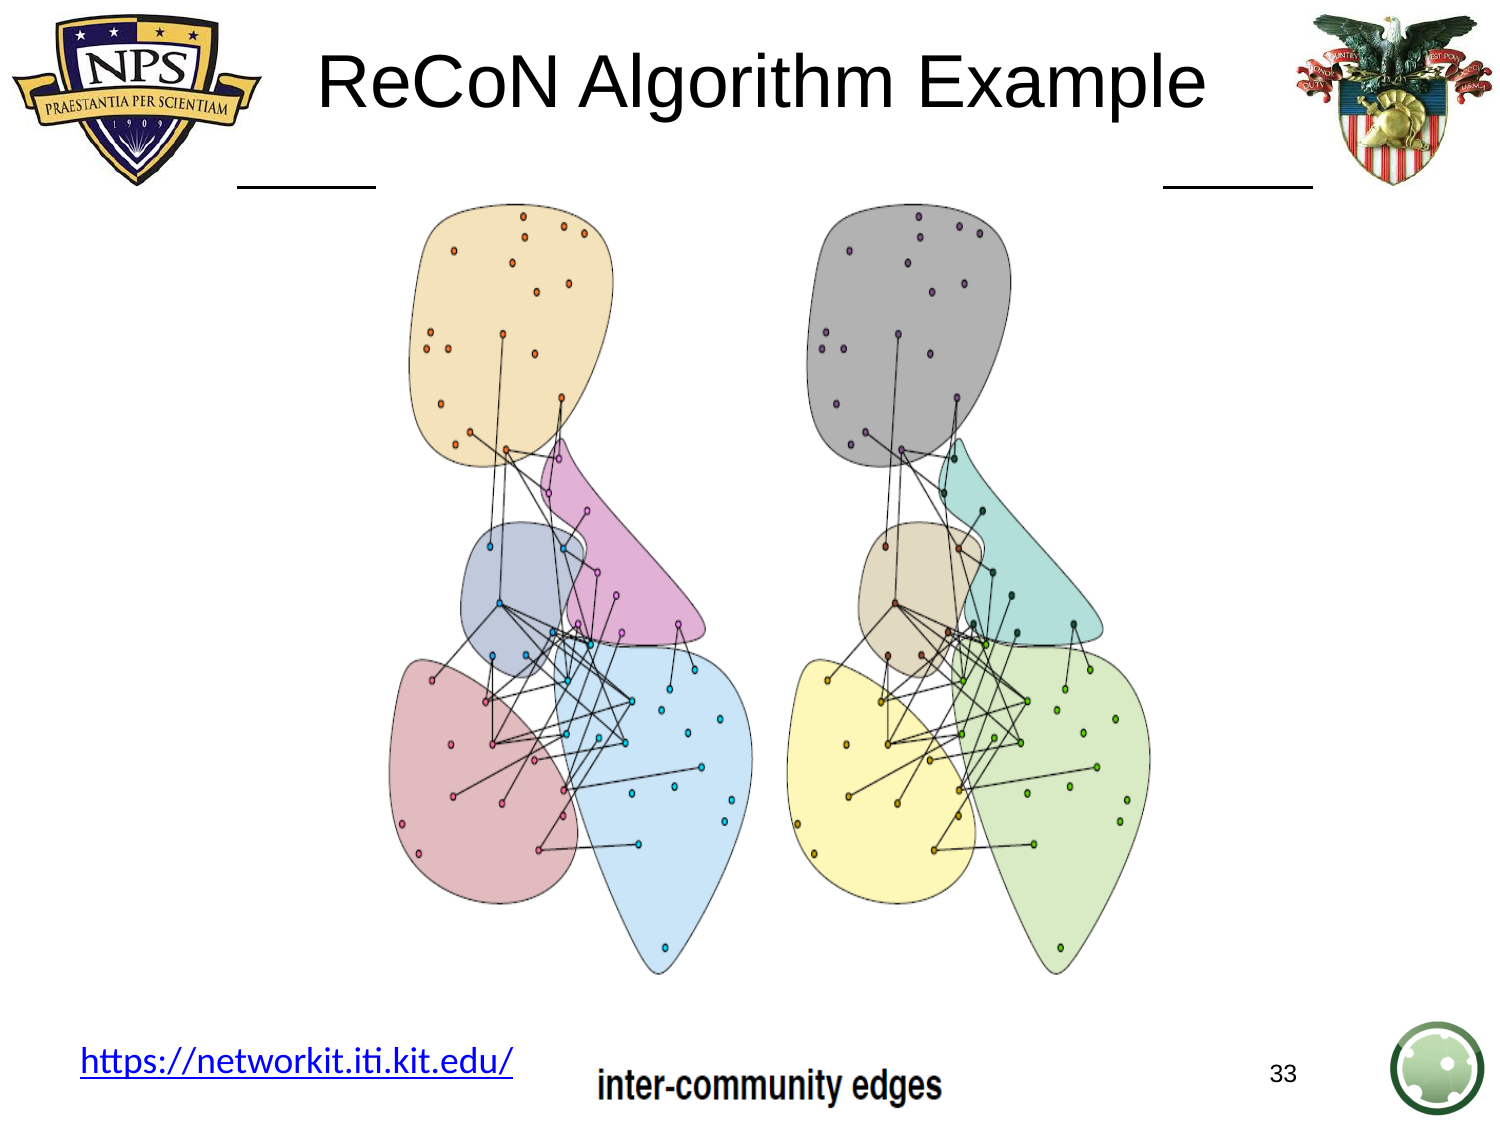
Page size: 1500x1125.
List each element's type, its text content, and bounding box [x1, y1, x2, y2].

picture [11, 12, 263, 187]
text_box https://networkit.iti.kit.edu/ [65, 1029, 371, 1125]
title ReCoN Algorithm Example [137, 24, 1388, 168]
picture [376, 162, 1163, 1125]
picture [1387, 1017, 1489, 1118]
slide_number 33 [1166, 1042, 1313, 1103]
picture [1294, 12, 1493, 187]
